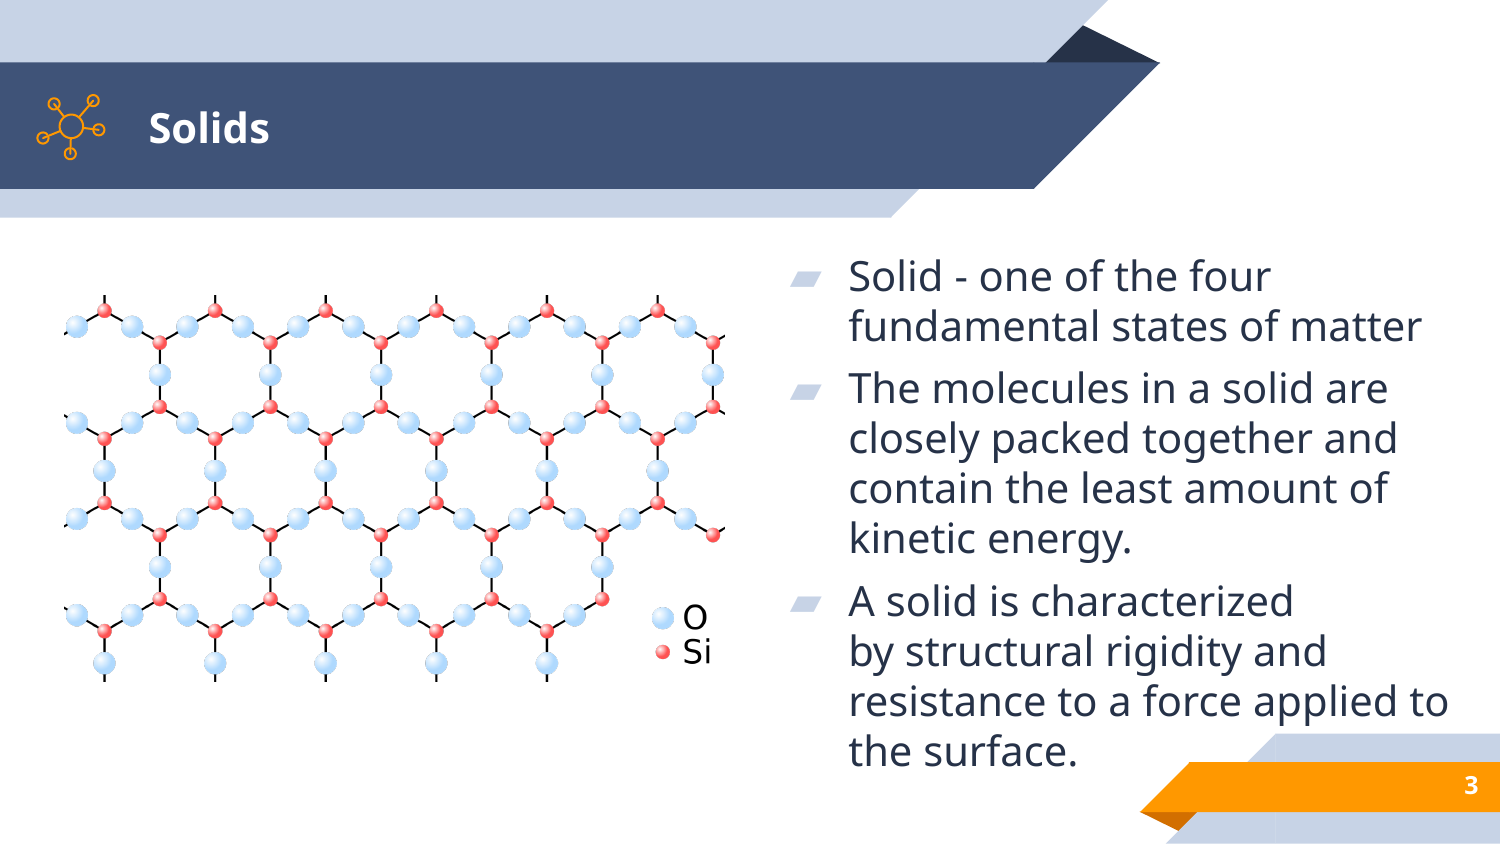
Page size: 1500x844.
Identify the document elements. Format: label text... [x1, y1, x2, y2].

picture [64, 295, 726, 682]
title Solids [133, 64, 997, 190]
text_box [37, 94, 105, 160]
slide_number 3 [1249, 760, 1494, 813]
list Solid - one of the four fundamental states of matter The molecules in a solid are closely packed together and contain the least amount of kinetic energy. A solid is characterized by structural rigidity and resistance to a force applied to the surface. [758, 234, 1500, 682]
